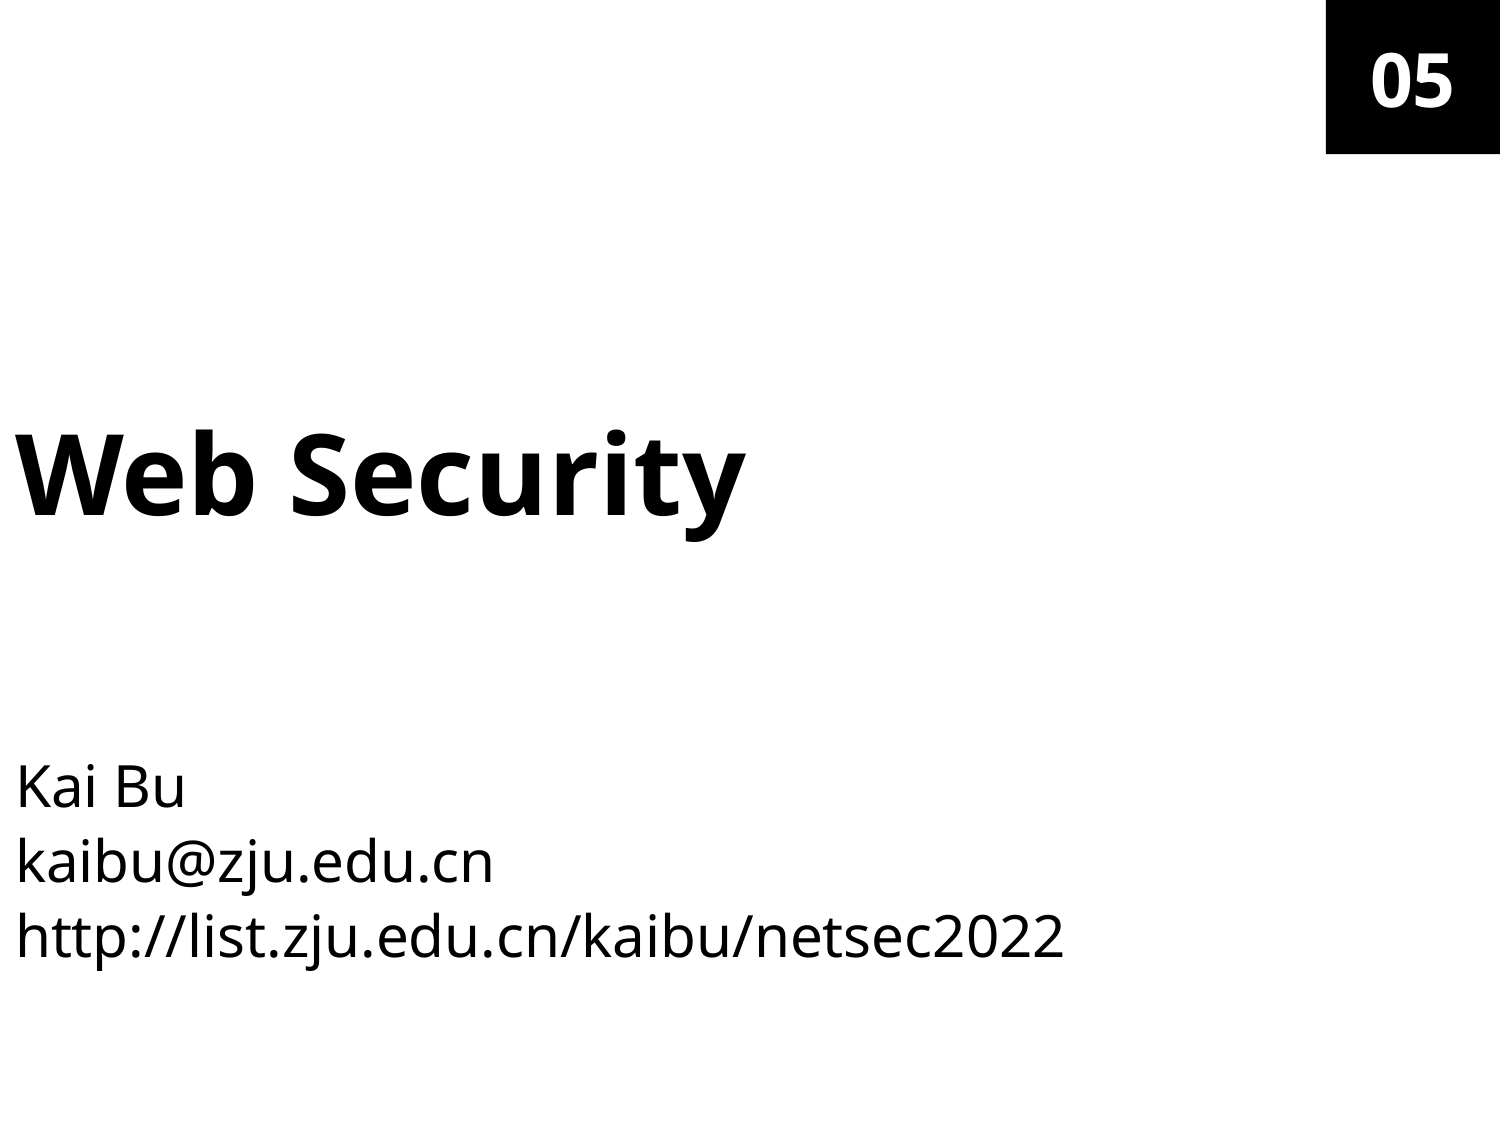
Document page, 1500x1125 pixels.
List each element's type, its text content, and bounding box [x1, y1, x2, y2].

subtitle Kai Bu kaibu@zju.edu.cn http://list.zju.edu.cn/kaibu/netsec2022 [0, 750, 1500, 1000]
text_box 05 [1324, 0, 1500, 156]
title Web Security [0, 349, 1500, 591]
